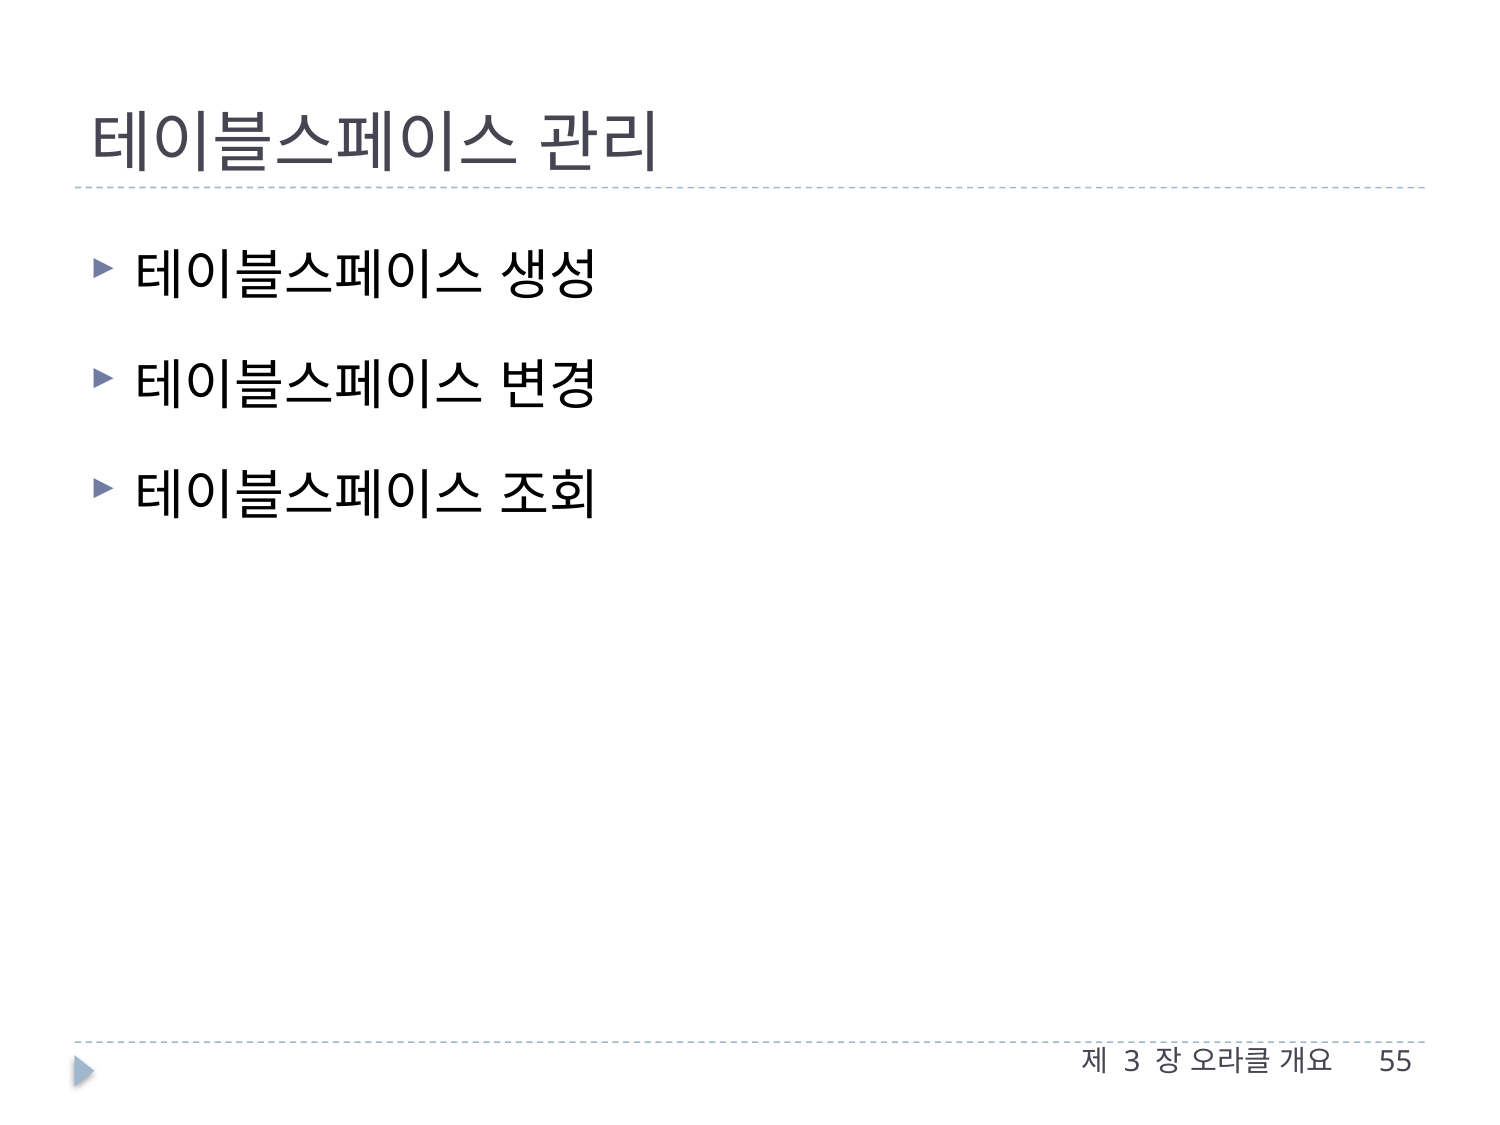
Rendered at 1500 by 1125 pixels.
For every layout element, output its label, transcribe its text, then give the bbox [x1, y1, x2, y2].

title 테이블스페이스 관리 [75, 24, 1425, 188]
list 테이블스페이스 생성 테이블스페이스 변경 테이블스페이스 조회 [75, 200, 1425, 1010]
slide_number 55 [1364, 1035, 1471, 1096]
footer 제 3 장 오라클 개요 [778, 1035, 1349, 1096]
